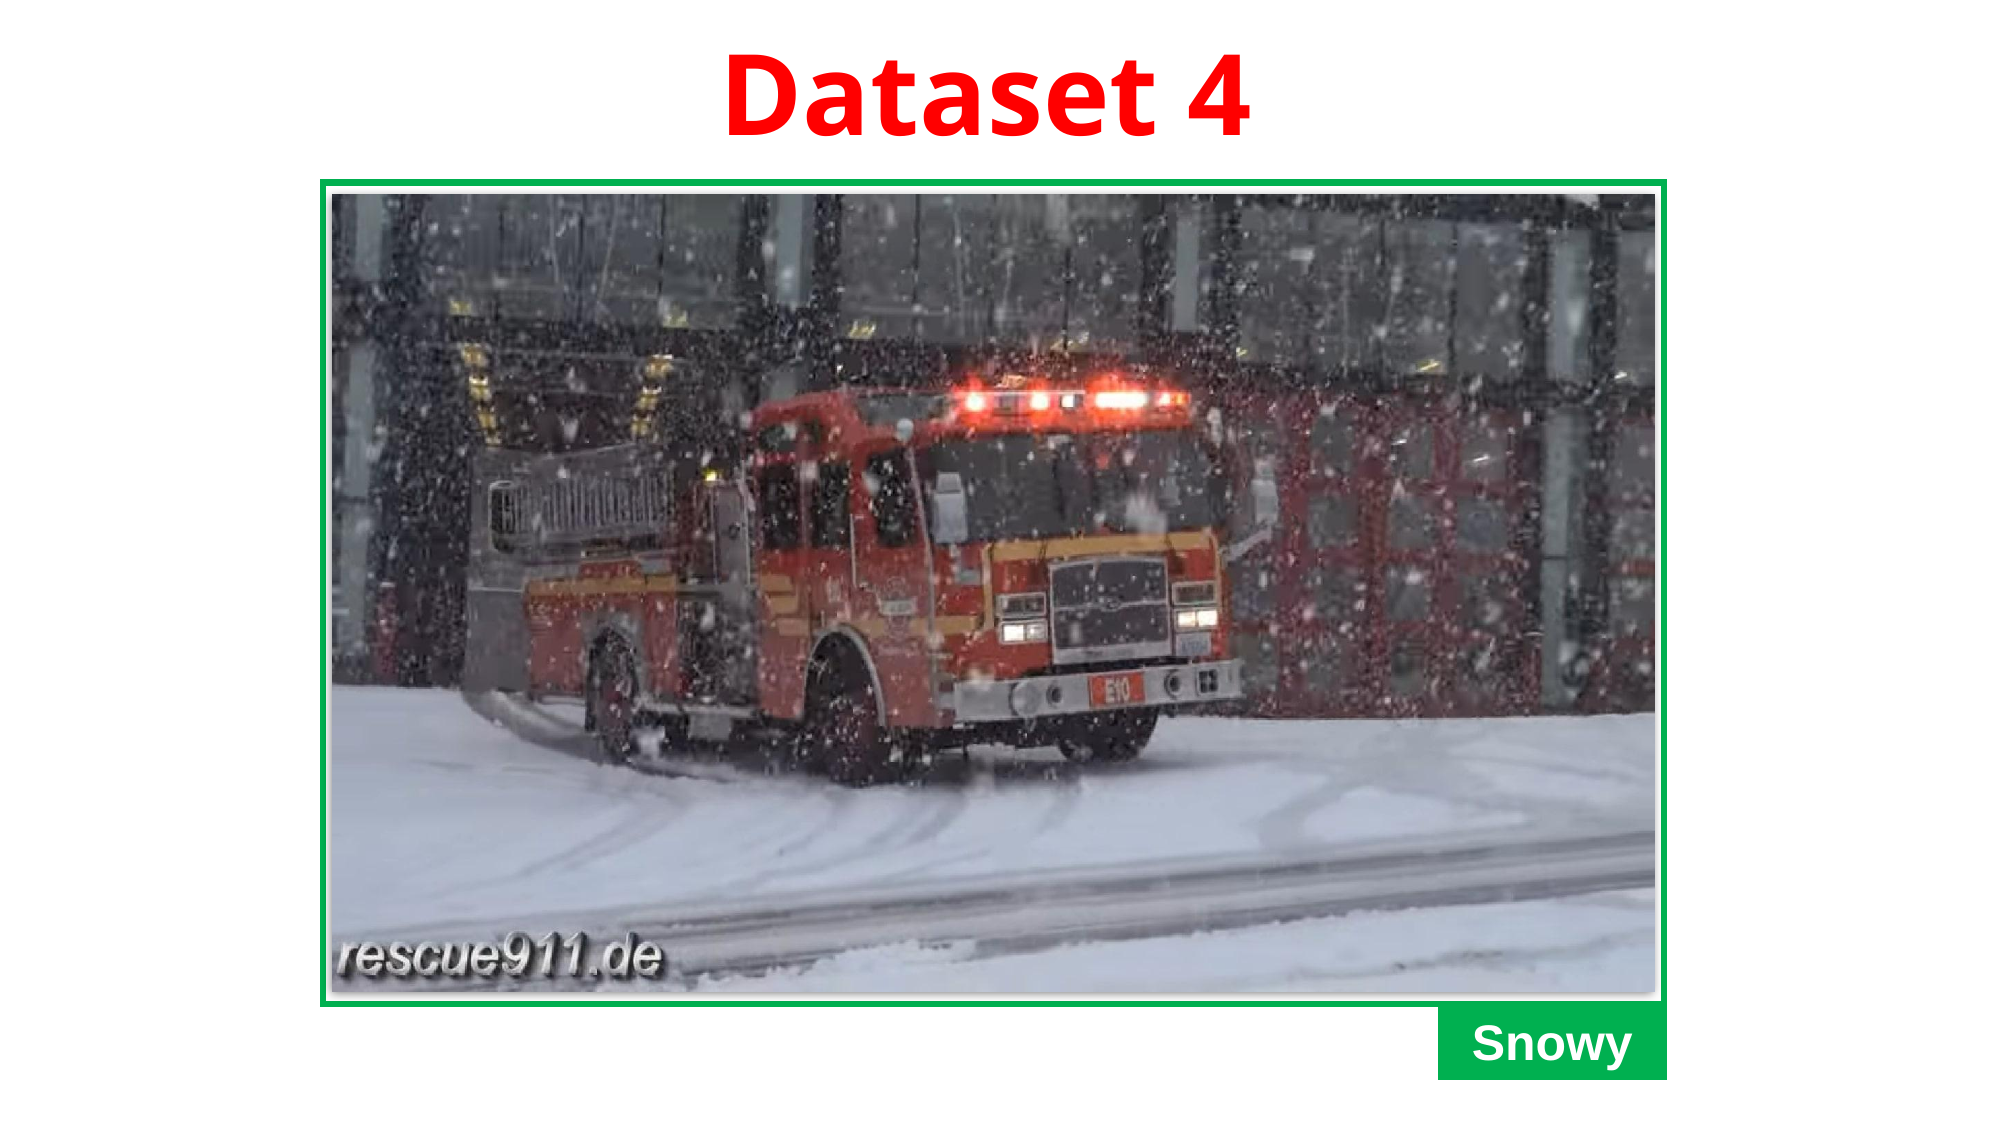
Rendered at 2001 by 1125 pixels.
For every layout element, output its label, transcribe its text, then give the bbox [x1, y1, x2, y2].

picture [331, 194, 1655, 992]
text_box Dataset 4 [668, 15, 1304, 167]
text_box Snowy [1441, 1004, 1664, 1077]
text_box [323, 182, 1664, 1005]
